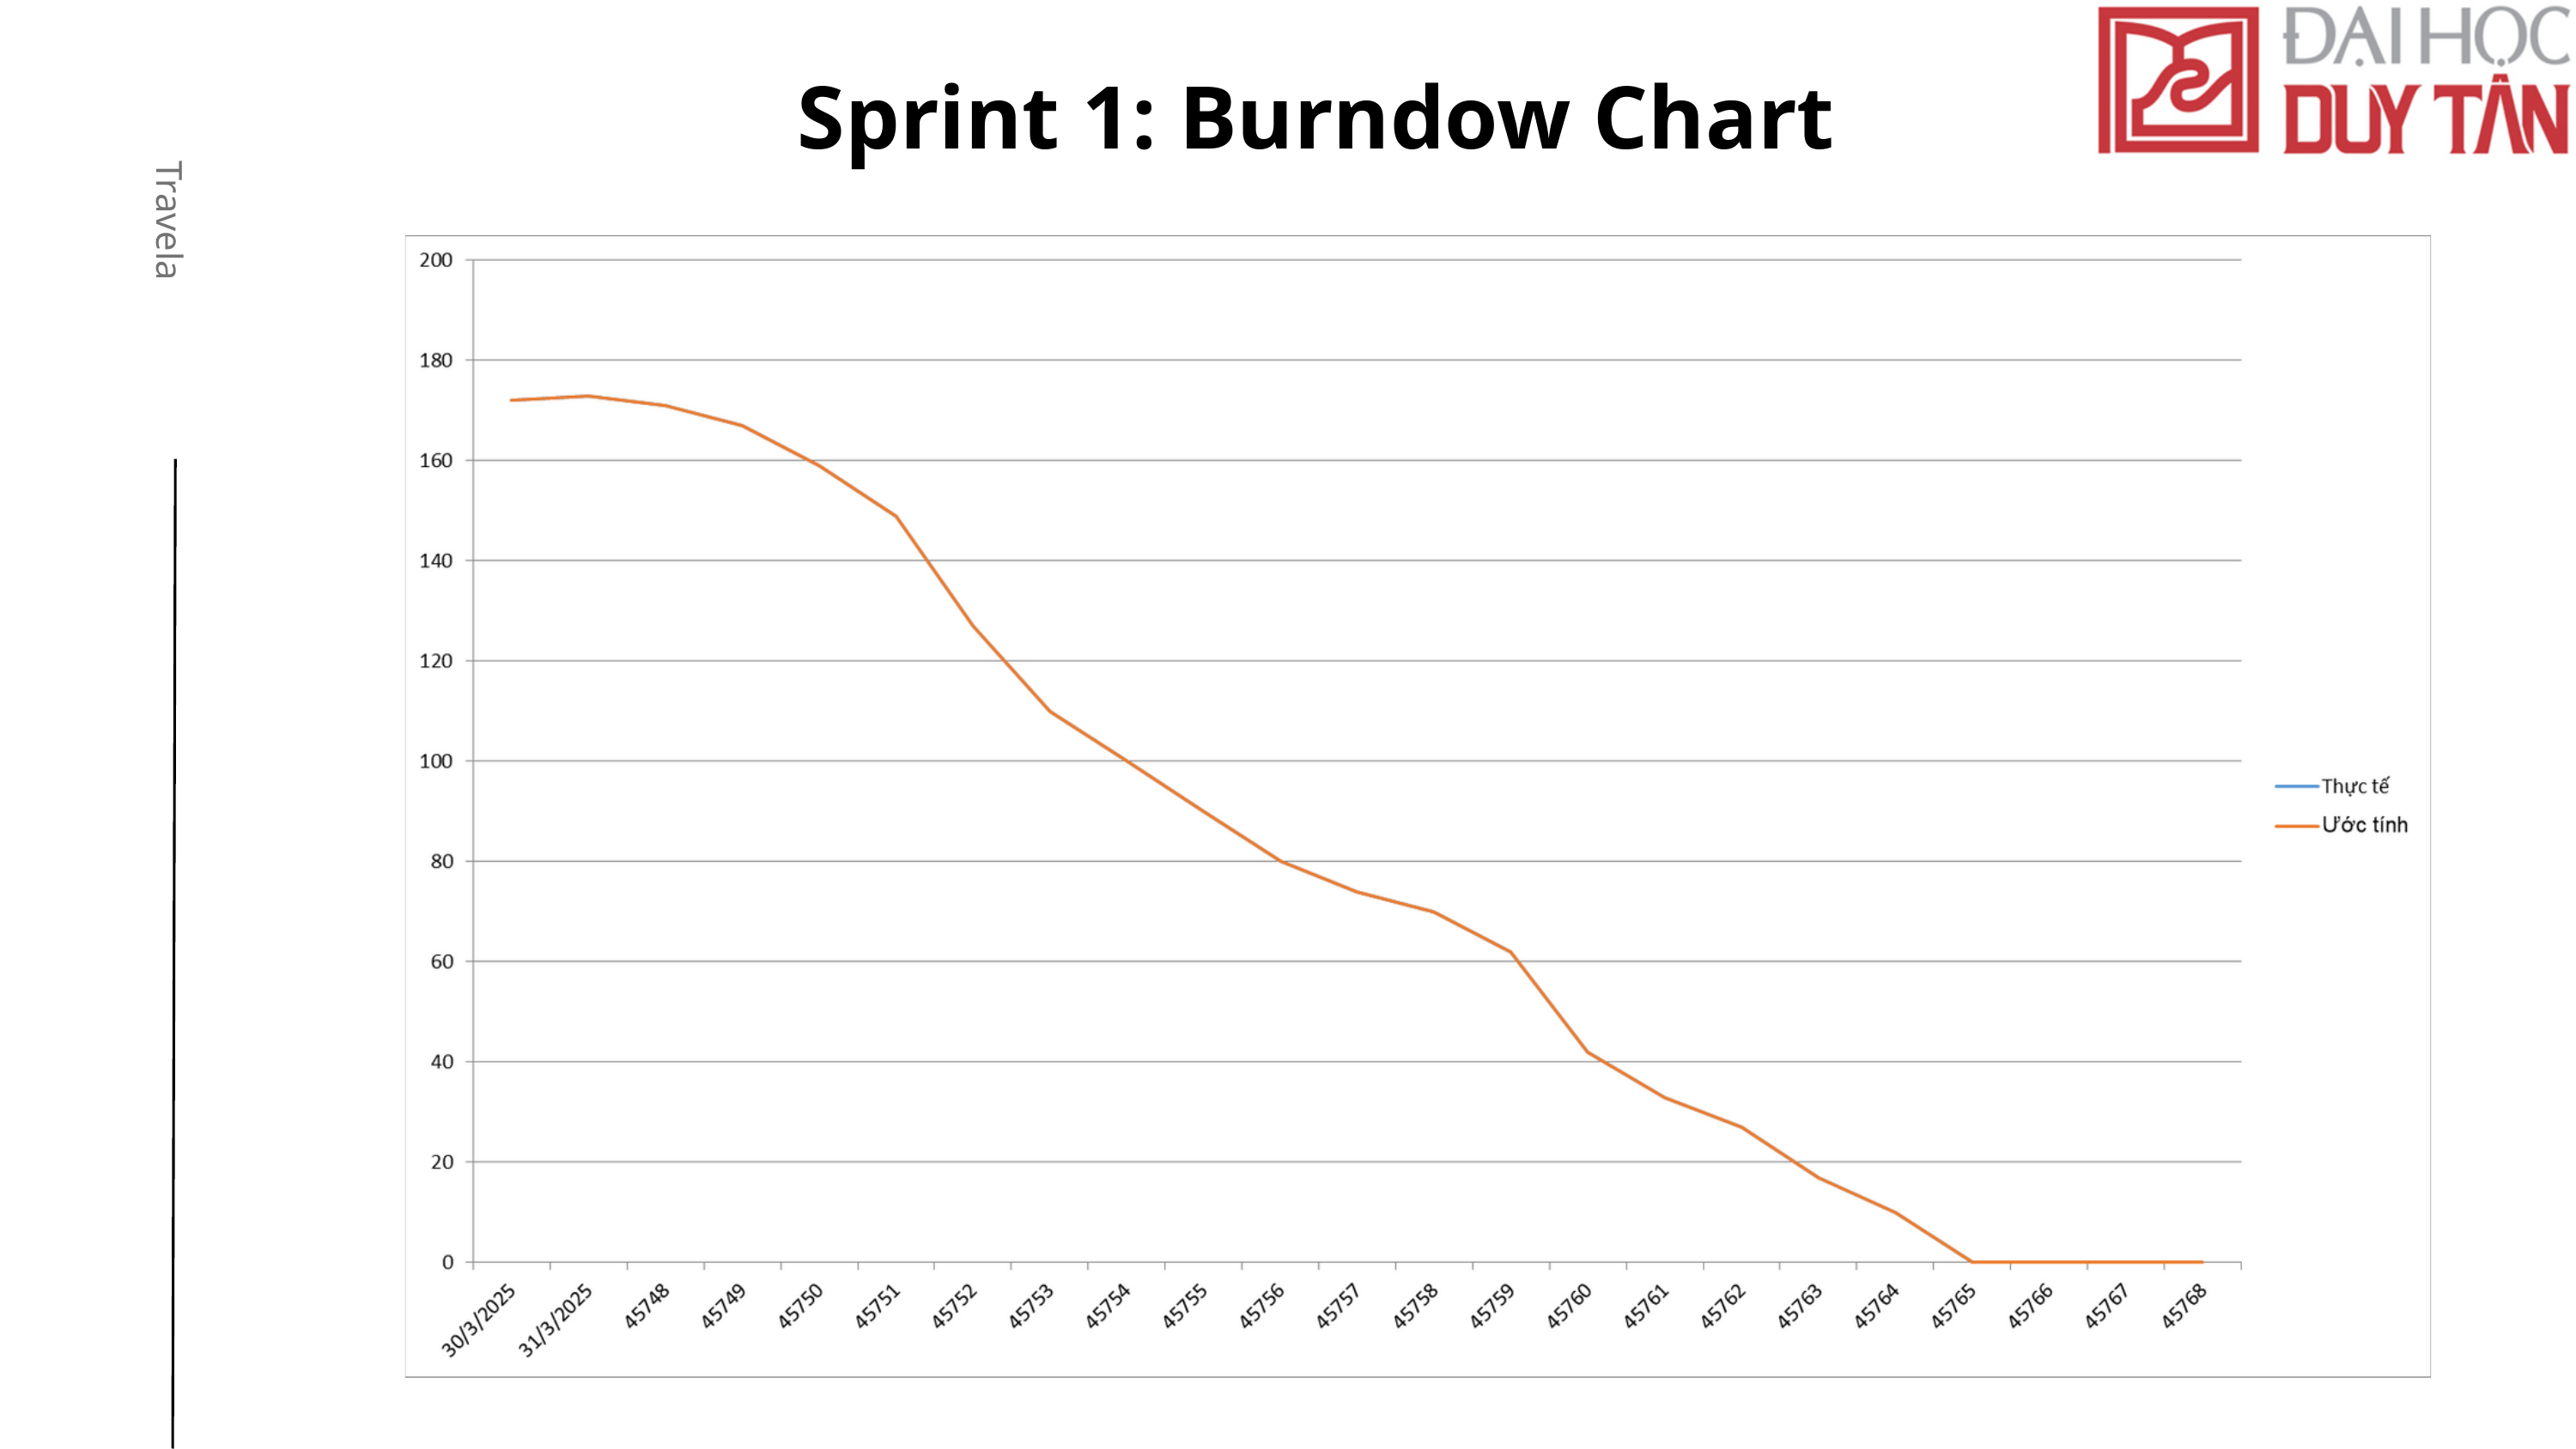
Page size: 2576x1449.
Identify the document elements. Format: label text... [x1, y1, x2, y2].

text_box [2090, 0, 2576, 161]
text_box Sprint 1: Burndow Chart [797, 45, 1861, 167]
text_box Travela [149, 161, 200, 417]
text_box [404, 235, 2432, 1378]
